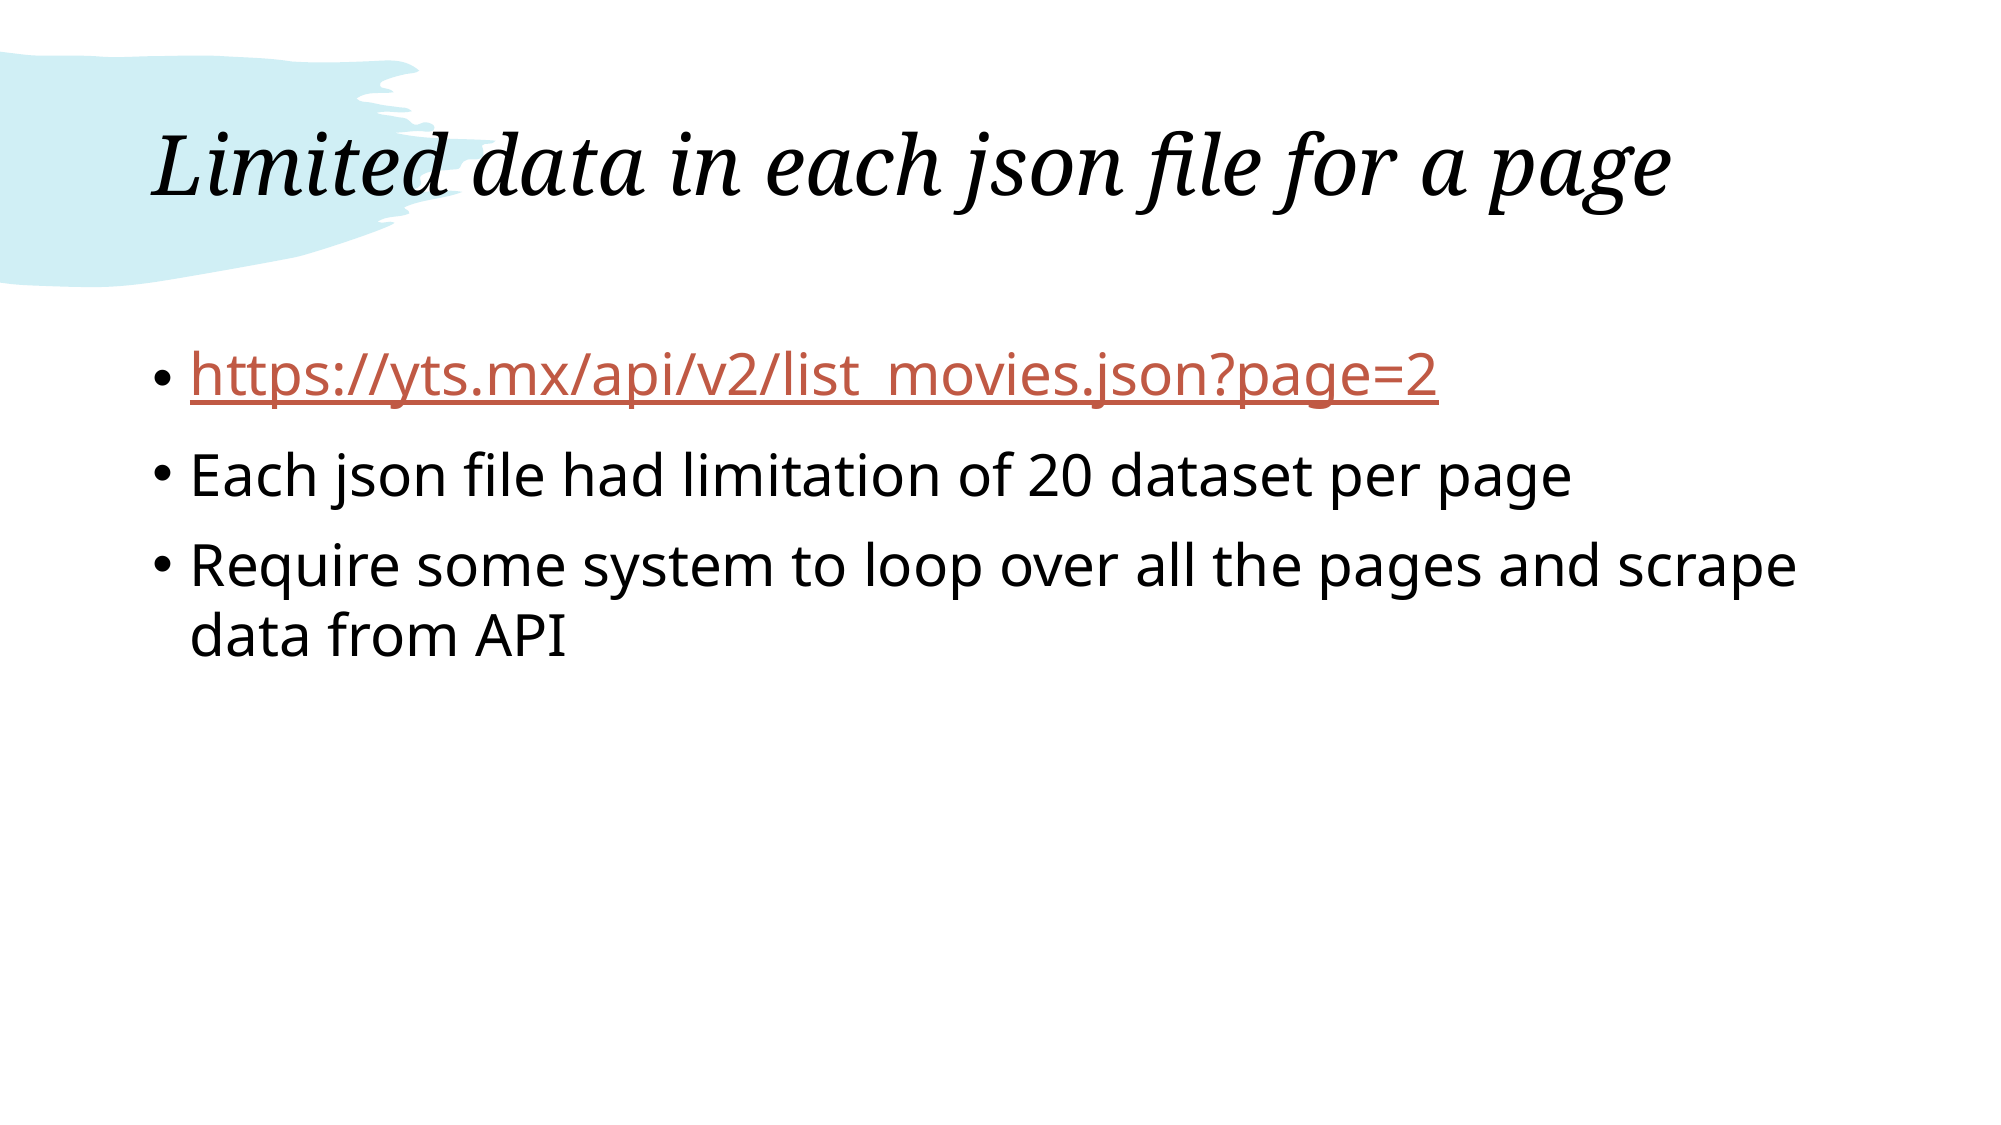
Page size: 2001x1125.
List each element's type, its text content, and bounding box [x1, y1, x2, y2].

title Limited data in each json file for a page [137, 59, 1863, 278]
list https://yts.mx/api/v2/list_movies.json?page=2 Each json file had limitation of 20 dataset per page Require some system to loop over all the pages and scrape data from API [137, 329, 1863, 1013]
